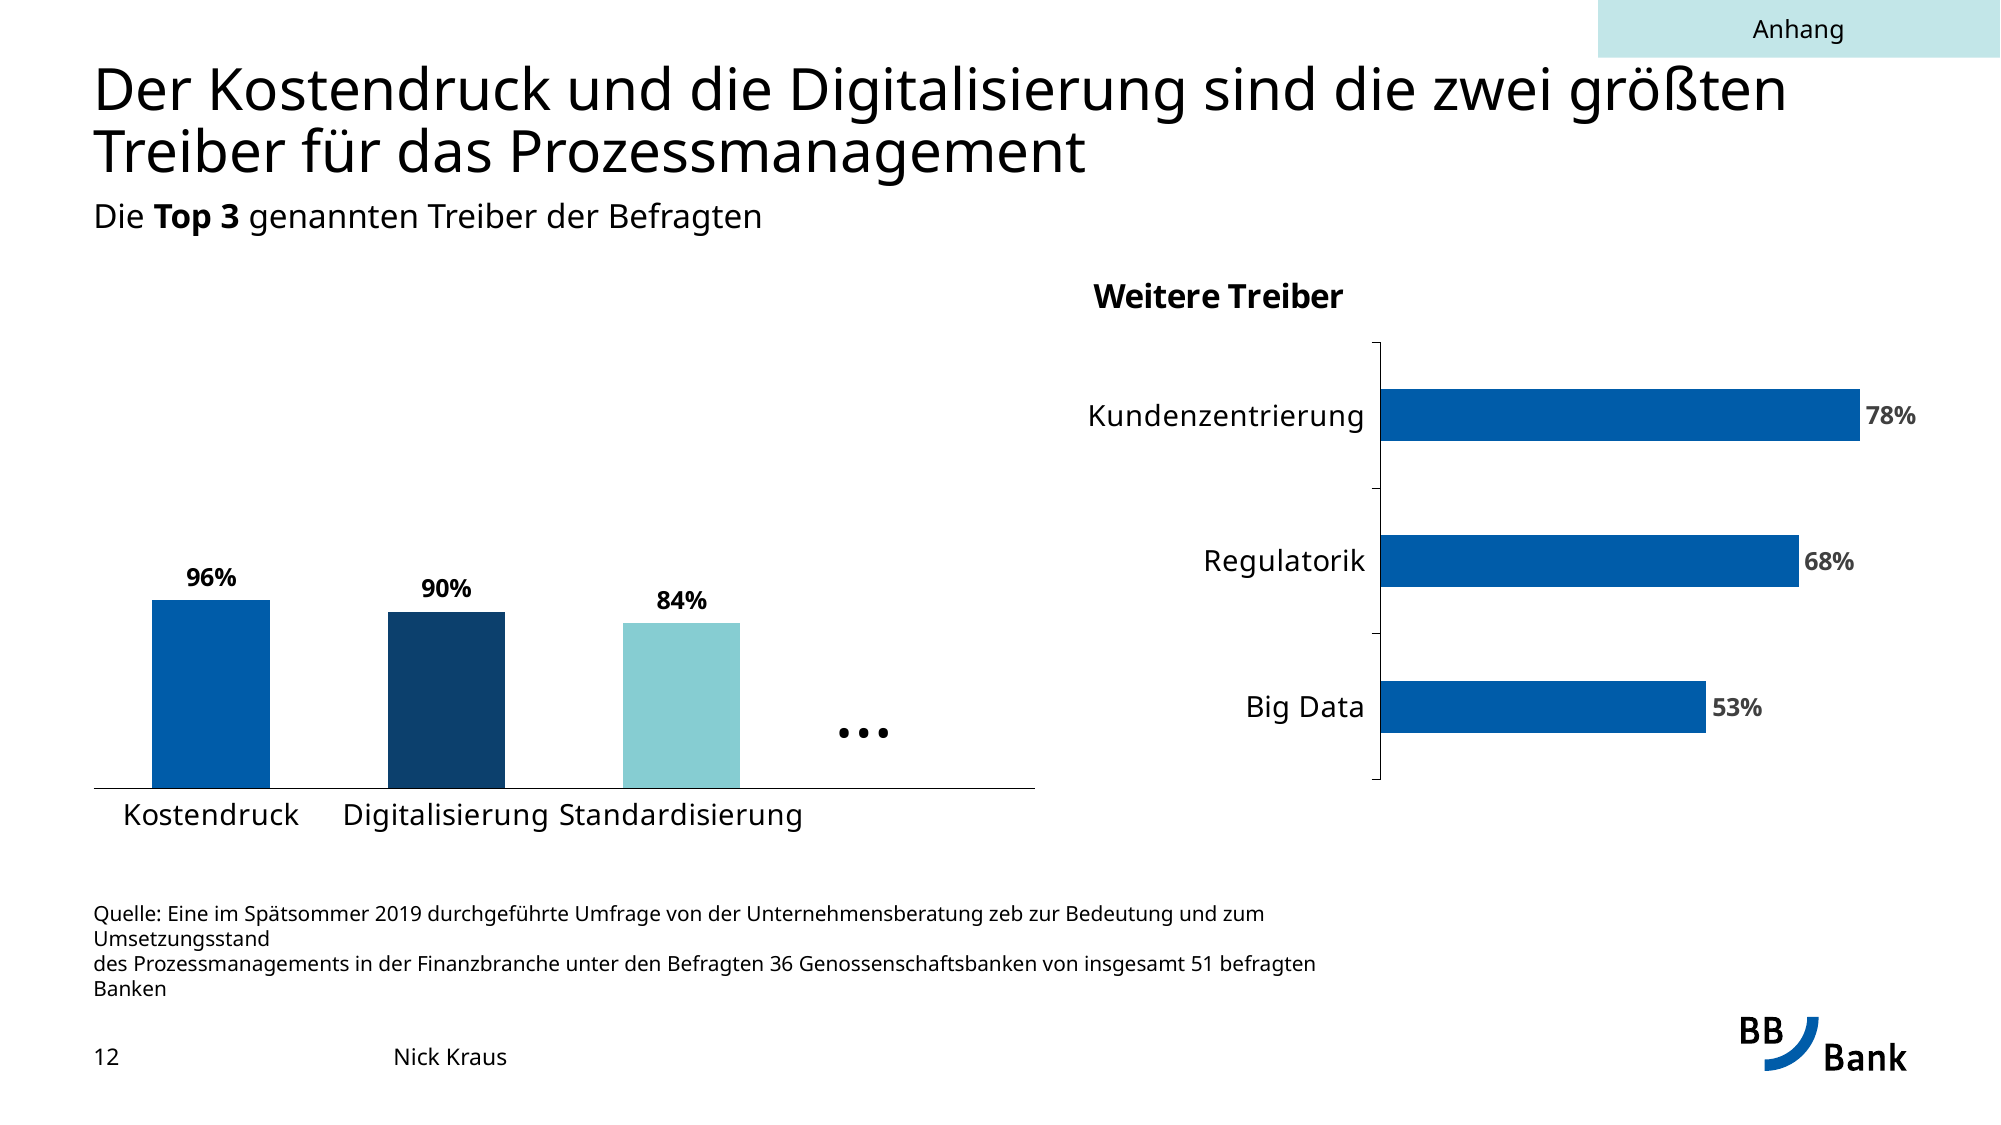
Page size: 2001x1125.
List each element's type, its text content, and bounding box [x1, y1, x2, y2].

text_box Anhang [1597, 0, 2000, 59]
slide_number 12 Nick Kraus [93, 1045, 652, 1071]
chart [93, 248, 1952, 936]
title Der Kostendruck und die Digitalisierung sind die zwei größten Treiber für das Prozessmanagement [93, 59, 1907, 205]
list Die Top 3 genannten Treiber der Befragten [93, 195, 1371, 249]
list Quelle: Eine im Spätsommer 2019 durchgeführte Umfrage von der Unternehmensberatung zeb zur Bedeutung und zum Umsetzungsstand des Prozessmanagements in der Finanzbranche unter den Befragten 36 Genossenschaftsbanken von insgesamt 51 befragten Banken [93, 936, 1372, 971]
